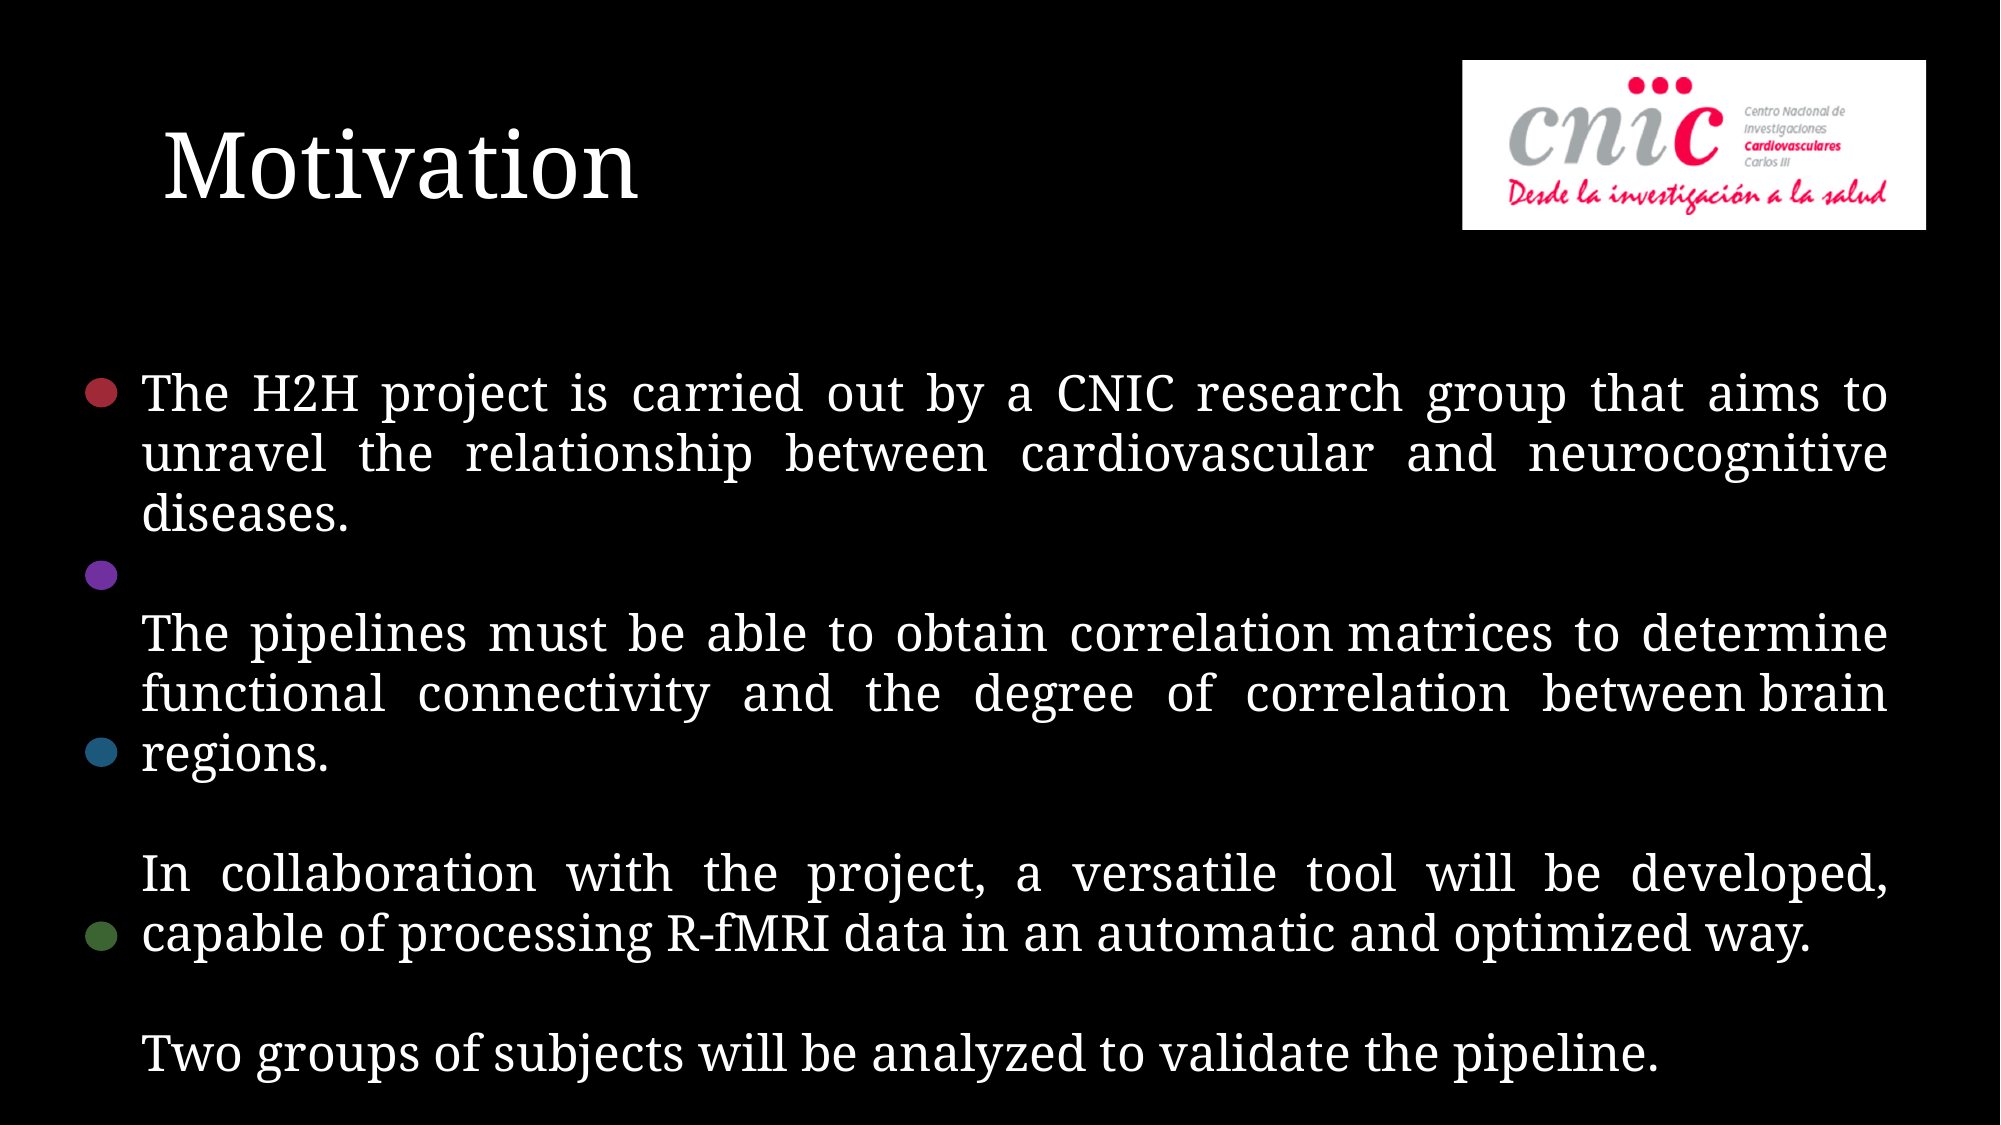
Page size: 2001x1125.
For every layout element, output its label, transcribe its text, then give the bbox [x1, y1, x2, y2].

text_box [81, 733, 122, 771]
text_box [81, 556, 122, 594]
text_box The H2H project is carried out by a CNIC research group that aims to unravel the relationship between cardiovascular and neurocognitive diseases. The pipelines must be able to obtain correlation matrices to determine functional connectivity and the degree of correlation between brain regions. In collaboration with the project, a versatile tool will be developed, capable of processing R-fMRI data in an automatic and optimized way. Two groups of subjects will be analyzed to validate the pipeline. [126, 353, 1905, 1125]
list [1462, 59, 1927, 230]
title Motivation [147, 60, 1864, 278]
text_box [81, 374, 122, 412]
text_box [81, 917, 122, 955]
